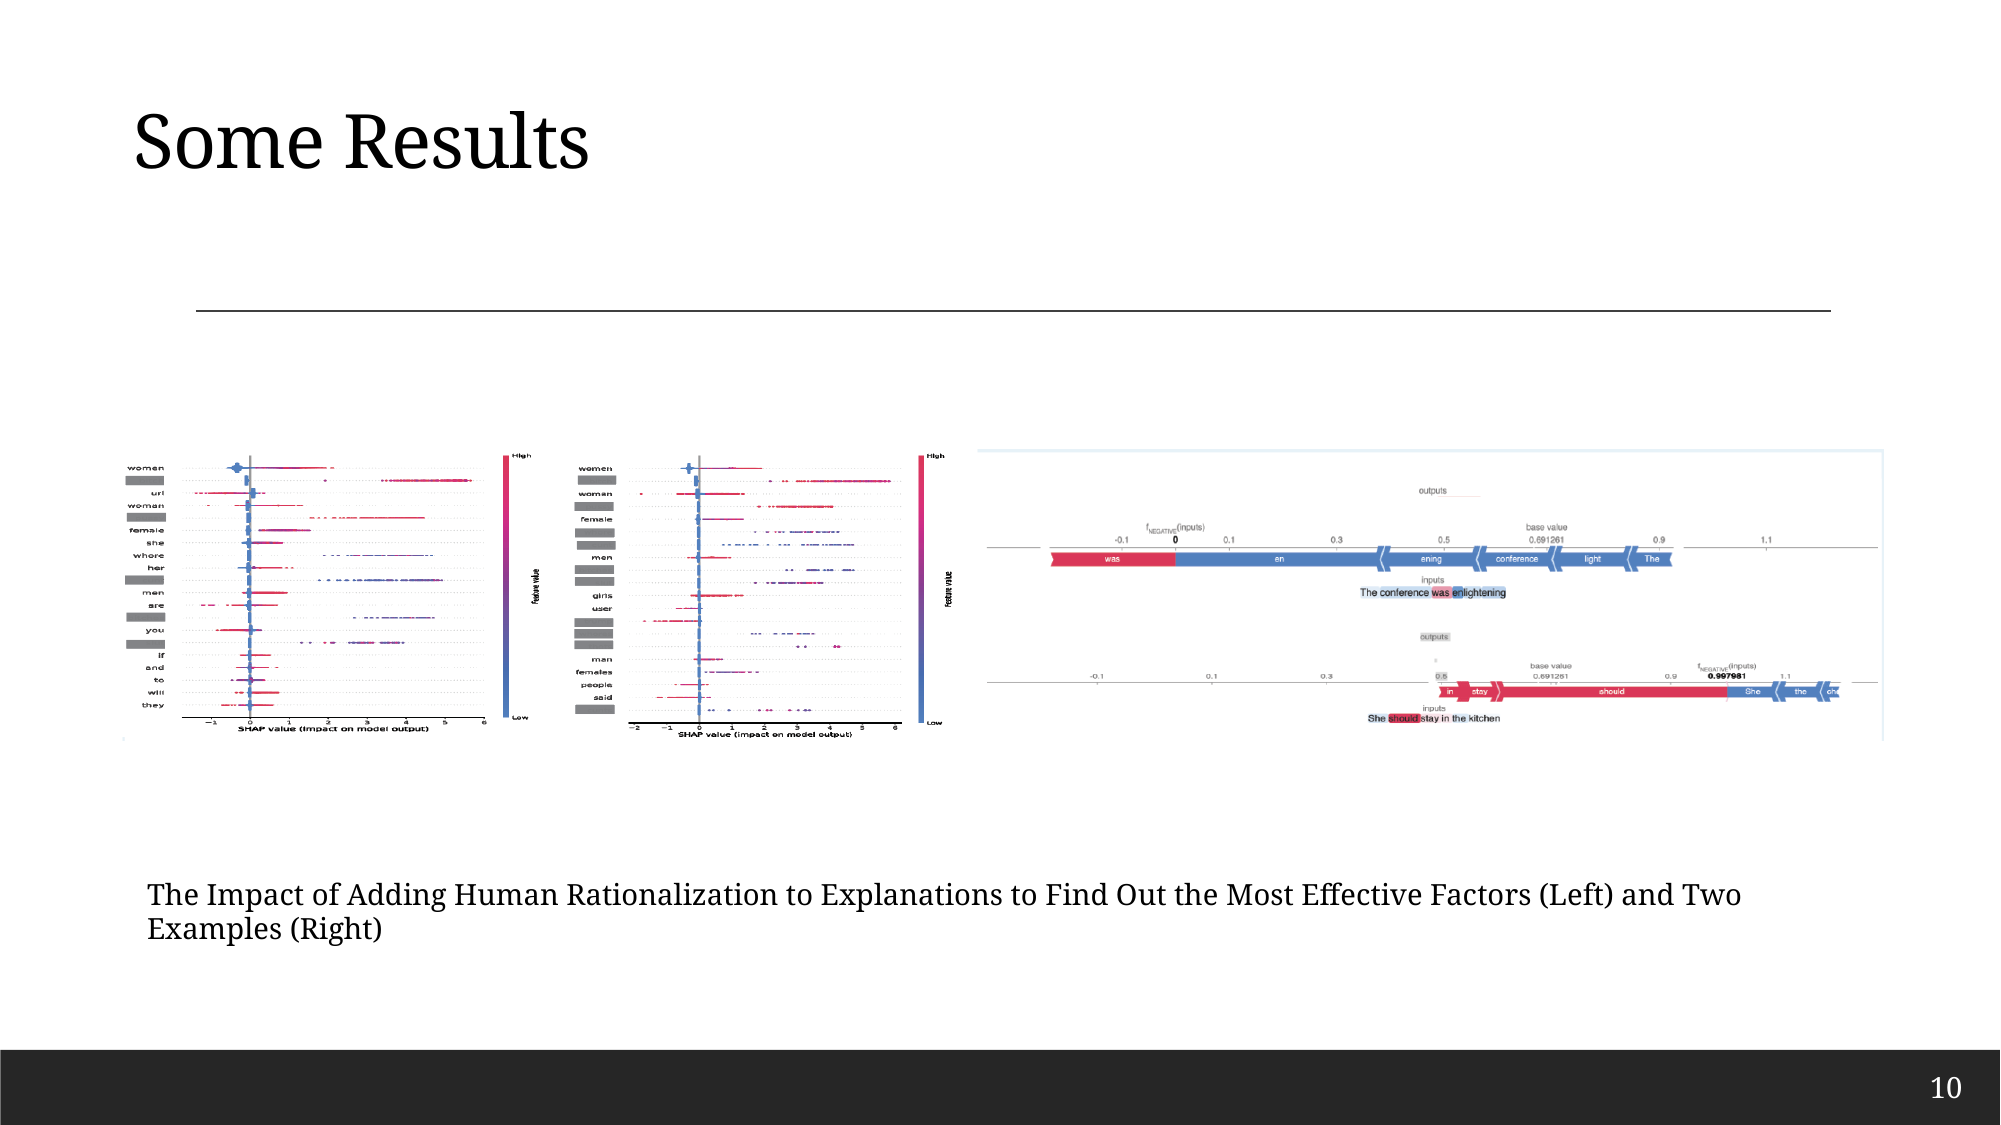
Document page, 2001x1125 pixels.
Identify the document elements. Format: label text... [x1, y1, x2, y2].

text_box The Impact of Adding Human Rationalization to Explanations to Find Out the Most Effective Factors (Left) and Two Examples (Right) [132, 868, 1863, 954]
slide_number 10 [1892, 1052, 2000, 1125]
picture [116, 448, 1884, 742]
title Some Results [118, 83, 1374, 206]
